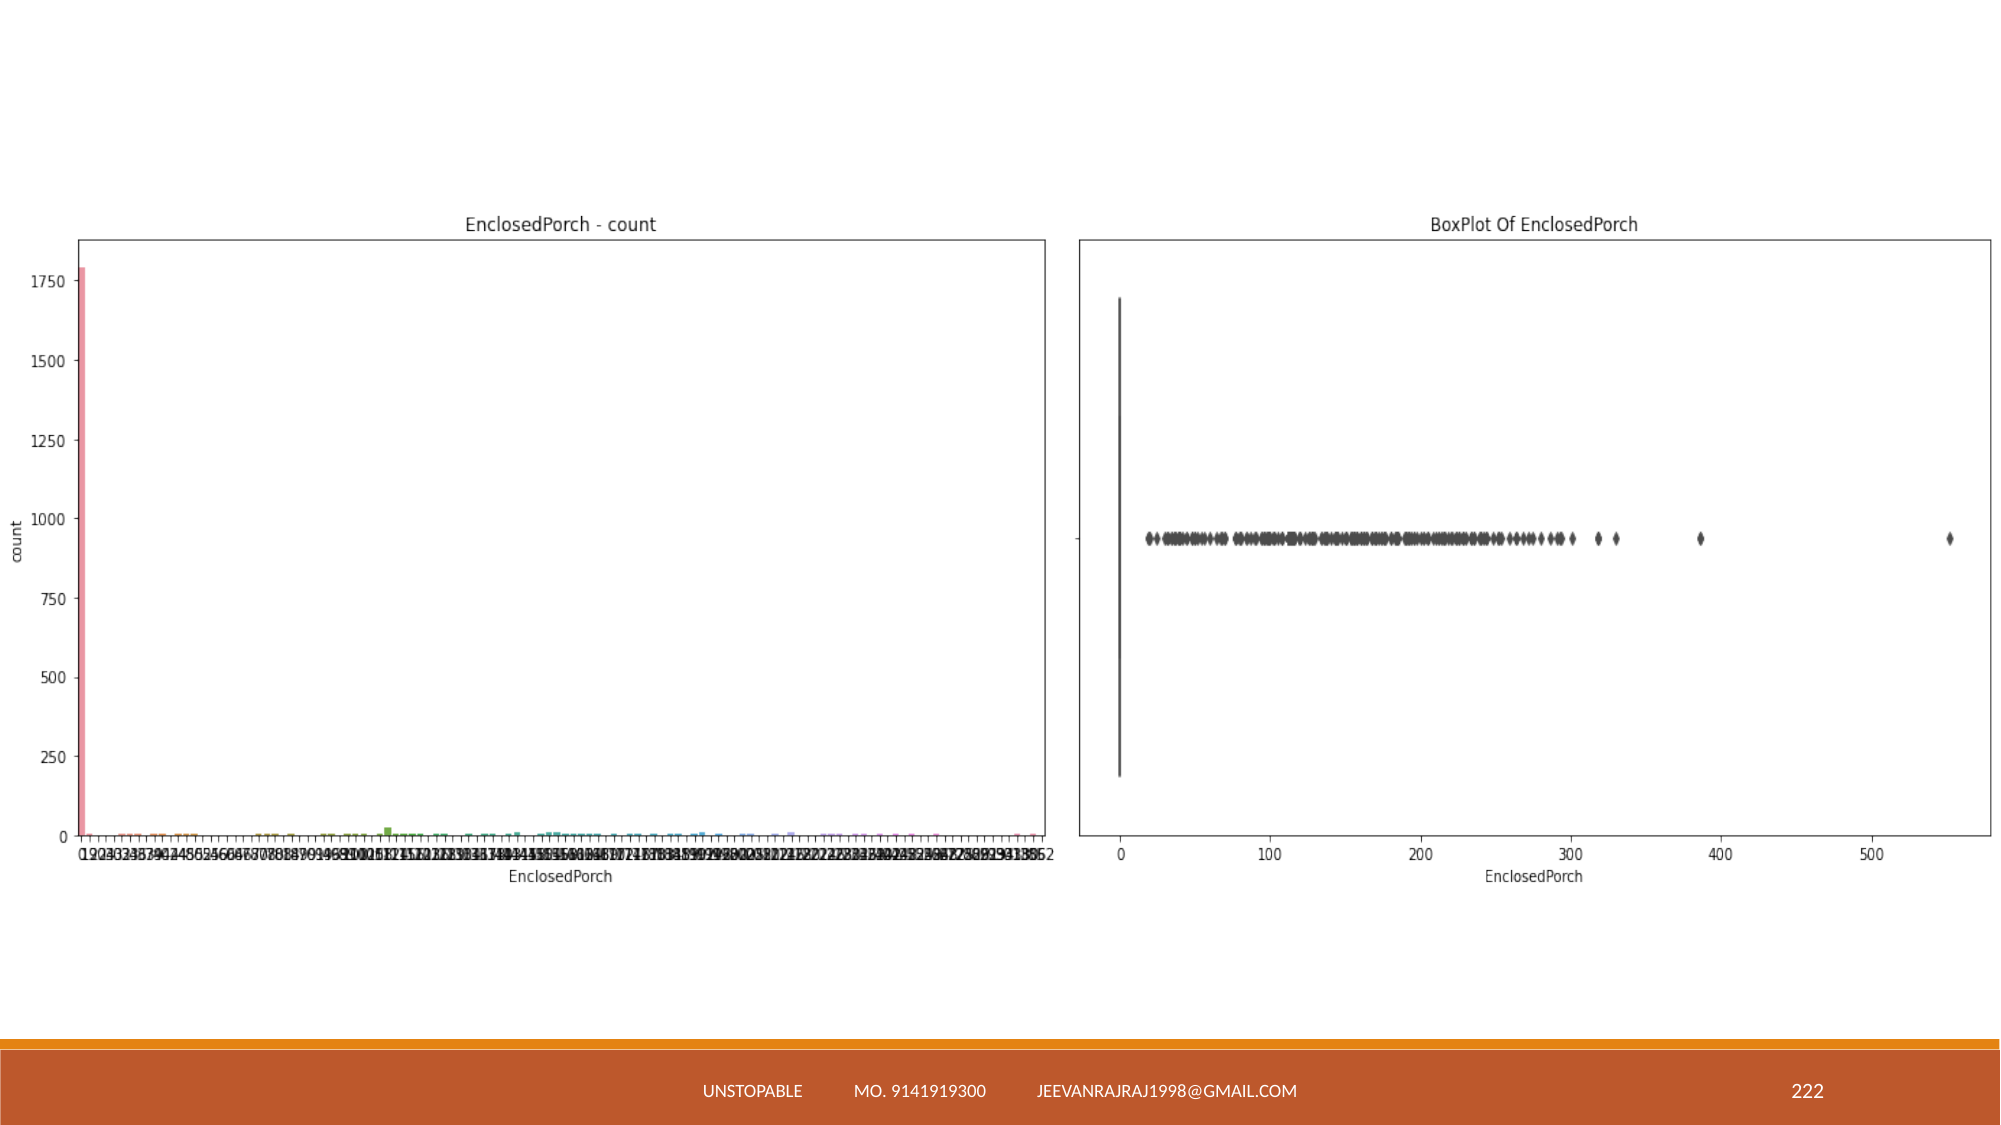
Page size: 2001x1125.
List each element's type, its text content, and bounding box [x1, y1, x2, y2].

picture [0, 204, 2000, 895]
footer unstopable Mo. 9141919300 jeevanrajraj1998@gmail.com [604, 1059, 1396, 1120]
slide_number 222 [1624, 1059, 1840, 1120]
